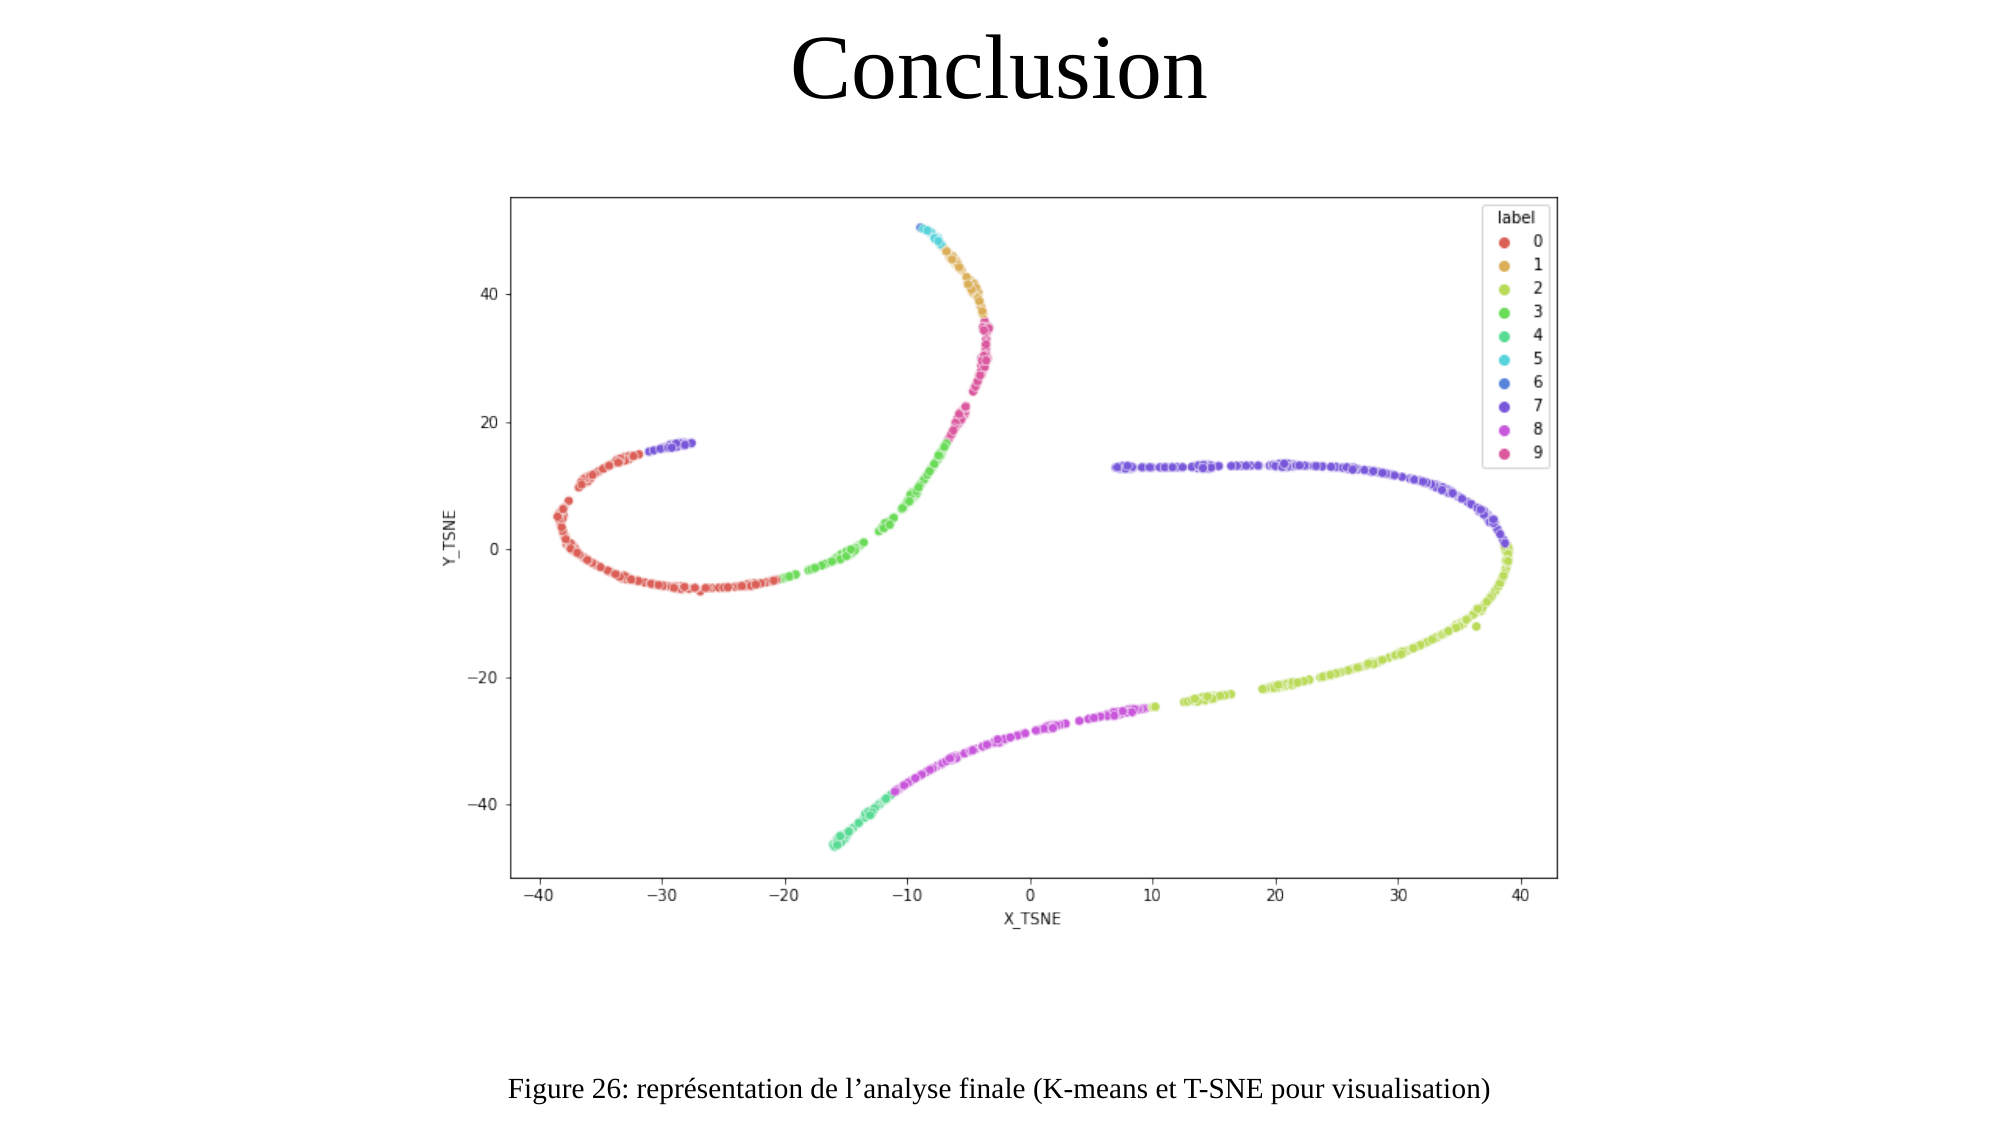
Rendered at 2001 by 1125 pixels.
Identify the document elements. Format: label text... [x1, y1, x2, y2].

text_box Figure 26: représentation de l’analyse finale (K-means et T-SNE pour visualisation) [368, 1048, 1632, 1125]
title Conclusion [0, 0, 2000, 139]
picture [432, 186, 1568, 939]
